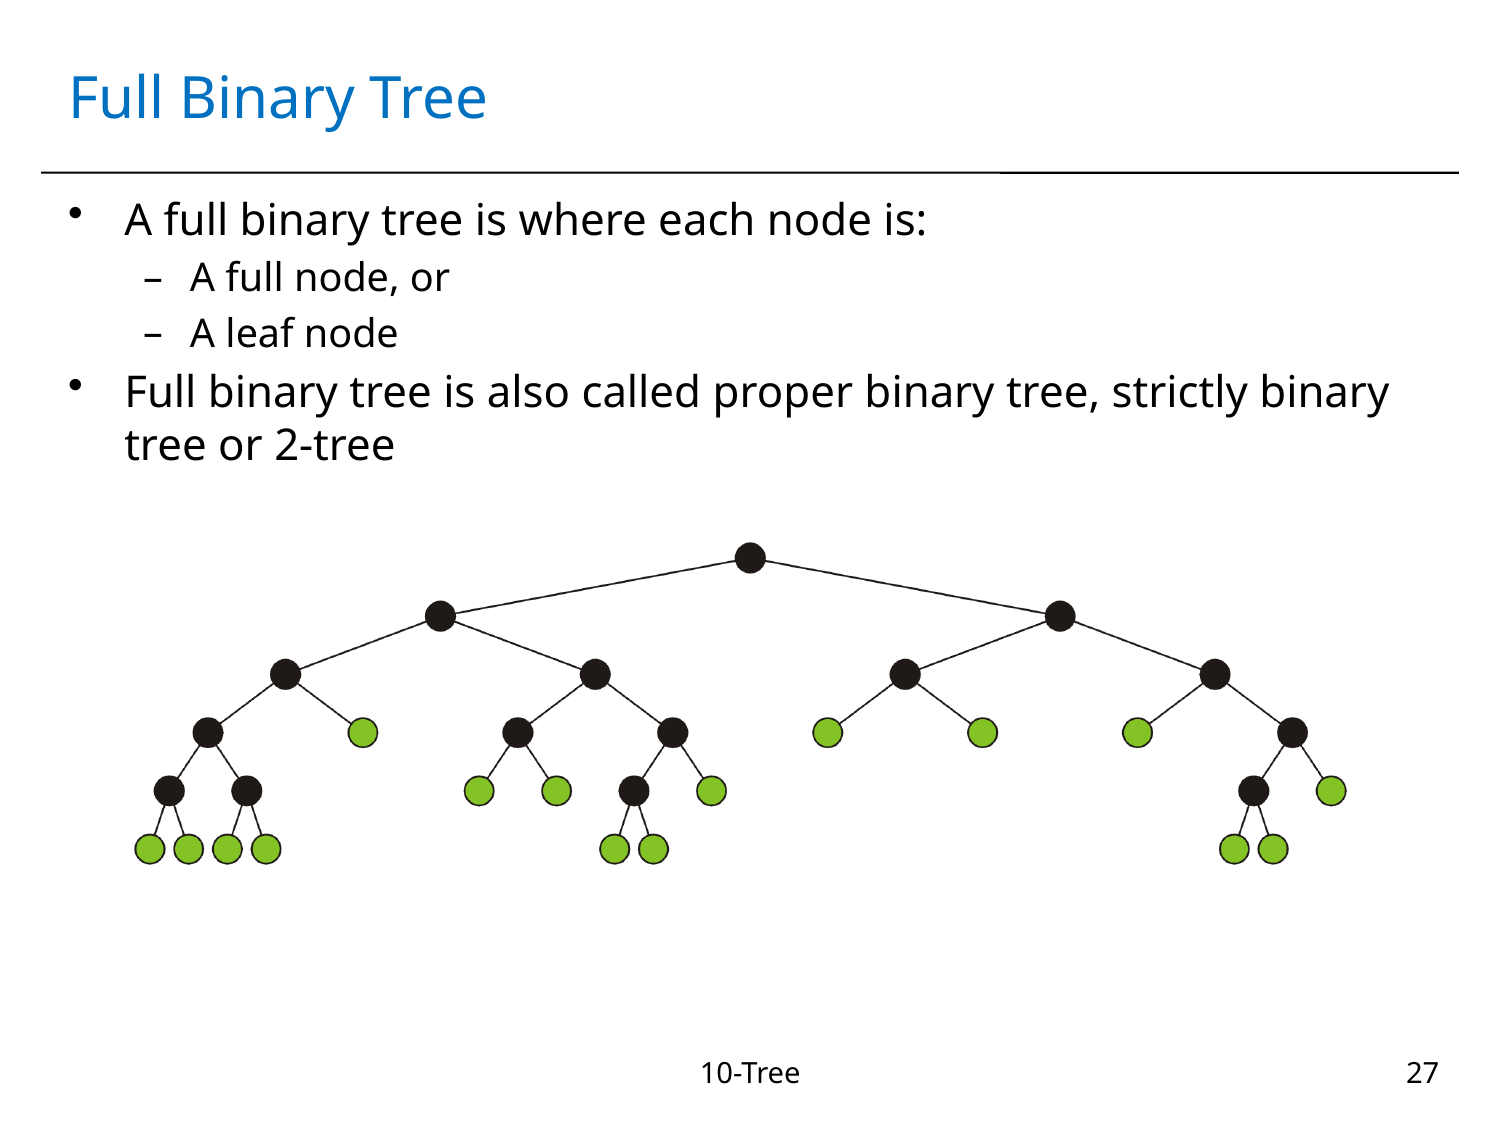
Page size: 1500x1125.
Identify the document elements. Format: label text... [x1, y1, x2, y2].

list A full binary tree is where each node is: A full node, or A leaf node Full binary tree is also called proper binary tree, strictly binary tree or 2-tree [52, 184, 1448, 1024]
picture [130, 538, 1370, 917]
footer 10-Tree [502, 1046, 999, 1125]
slide_number 27 [1104, 1046, 1455, 1125]
title Full Binary Tree [52, 30, 1448, 159]
